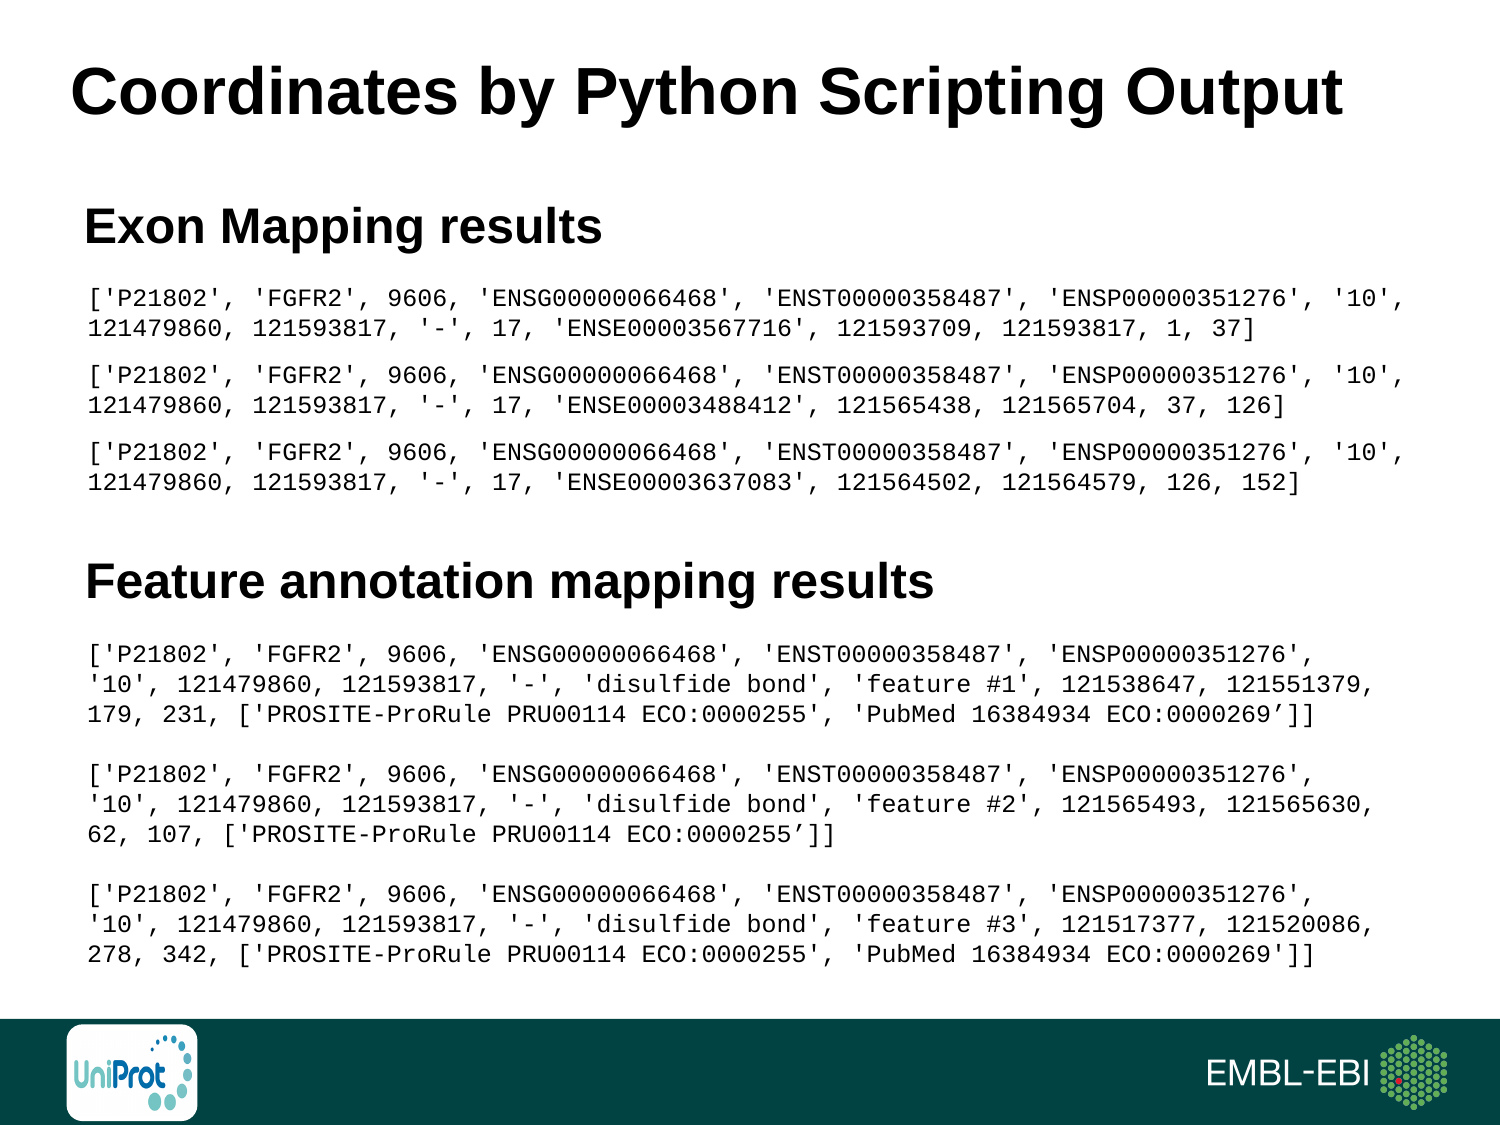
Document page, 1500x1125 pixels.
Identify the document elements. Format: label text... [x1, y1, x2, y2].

title Coordinates by Python Scripting Output [70, 47, 1499, 173]
text_box ['P21802', 'FGFR2', 9606, 'ENSG00000066468', 'ENST00000358487', 'ENSP00000351276', '10', 121479860, 121593817, '-', 'disulfide bond', 'feature #1', 121538647, 121551379, 179, 231, ['PROSITE-ProRule PRU00114 ECO:0000255', 'PubMed 16384934 ECO:0000269’]] ['P21802', 'FGFR2', 9606, 'ENSG00000066468', 'ENST00000358487', 'ENSP00000351276', '10', 121479860, 121593817, '-', 'disulfide bond', 'feature #2', 121565493, 121565630, 62, 107, ['PROSITE-ProRule PRU00114 ECO:0000255’]] ['P21802', 'FGFR2', 9606, 'ENSG00000066468', 'ENST00000358487', 'ENSP00000351276', '10', 121479860, 121593817, '-', 'disulfide bond', 'feature #3', 121517377, 121520086, 278, 342, ['PROSITE-ProRule PRU00114 ECO:0000255', 'PubMed 16384934 ECO:0000269']] [72, 630, 1410, 975]
text_box Feature annotation mapping results [70, 541, 951, 617]
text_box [66, 1024, 198, 1122]
picture [1208, 1035, 1447, 1110]
list ['P21802', 'FGFR2', 9606, 'ENSG00000066468', 'ENST00000358487', 'ENSP00000351276', '10', 121479860, 121593817, '-', 17, 'ENSE00003567716', 121593709, 121593817, 1, 37] ['P21802', 'FGFR2', 9606, 'ENSG00000066468', 'ENST00000358487', 'ENSP00000351276', '10', 121479860, 121593817, '-', 17, 'ENSE00003488412', 121565438, 121565704, 37, 126] ['P21802', 'FGFR2', 9606, 'ENSG00000066468', 'ENST00000358487', 'ENSP00000351276', '10', 121479860, 121593817, '-', 17, 'ENSE00003637083', 121564502, 121564579, 126, 152] [87, 281, 1425, 517]
text_box Exon Mapping results [69, 186, 619, 262]
